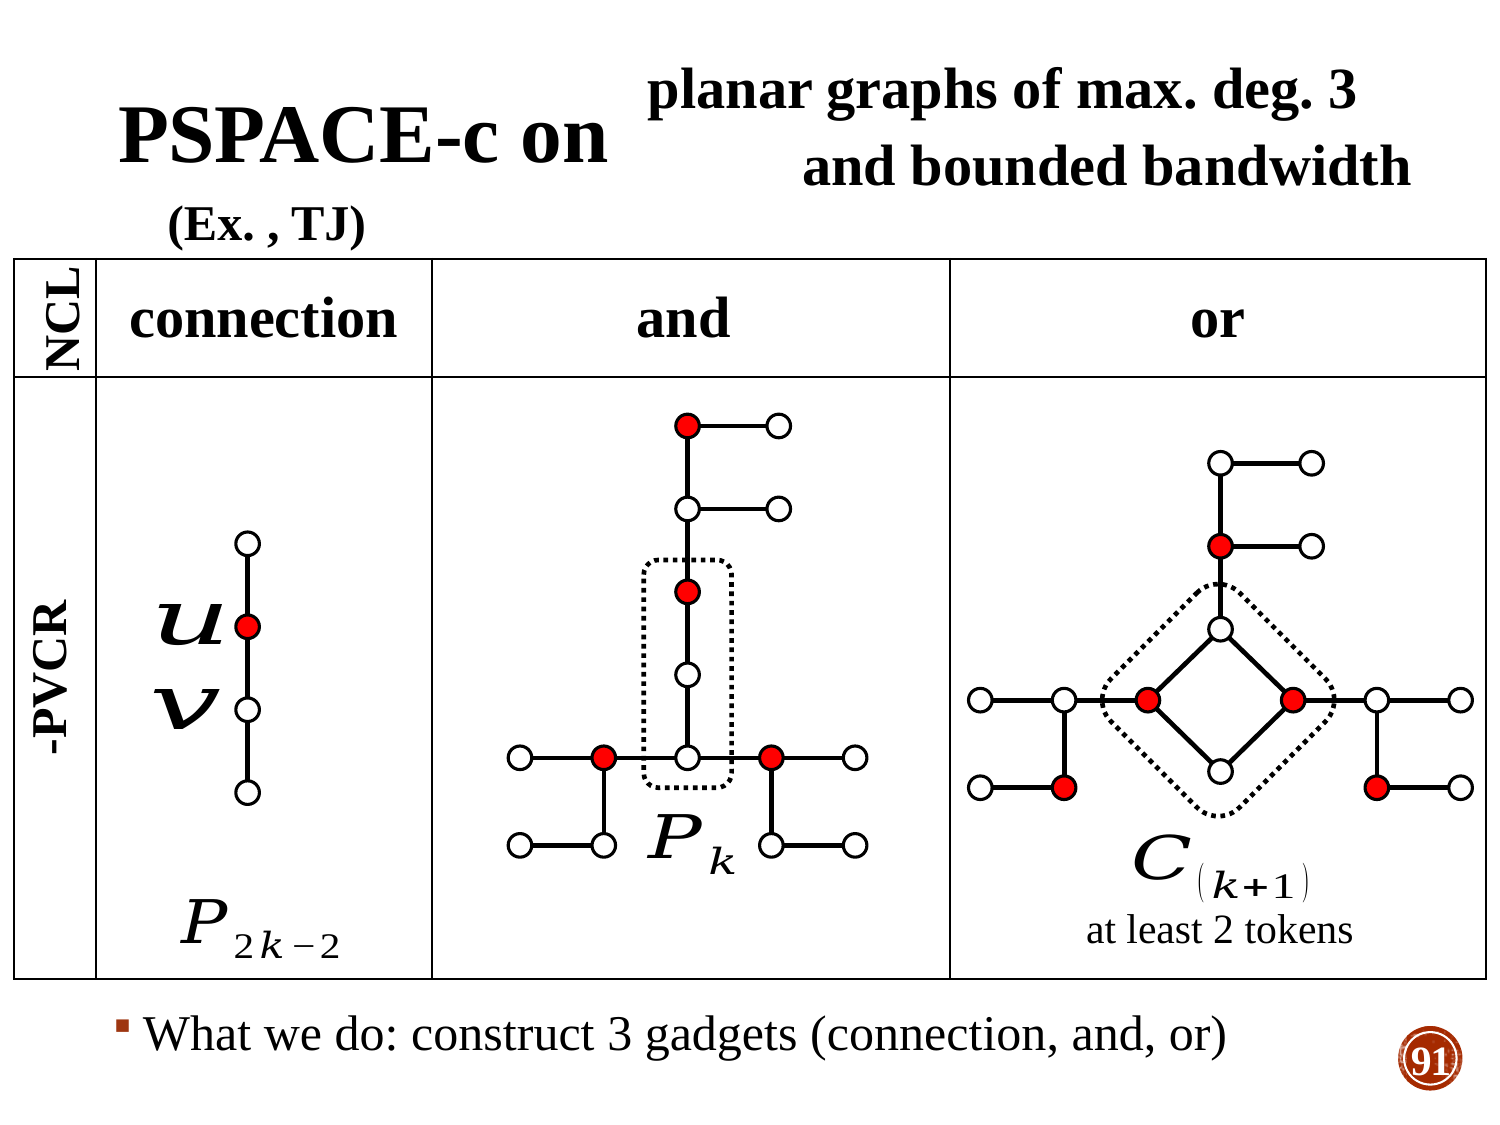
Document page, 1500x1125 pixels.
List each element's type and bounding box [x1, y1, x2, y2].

text_box [1207, 533, 1234, 559]
text_box [758, 832, 784, 859]
text_box [967, 687, 993, 713]
text_box [1364, 687, 1390, 713]
text_box [766, 496, 792, 522]
text_box [234, 780, 261, 806]
text_box [674, 496, 701, 522]
slide_number [1391, 1028, 1471, 1089]
text_box [632, 46, 1429, 203]
text_box [842, 832, 868, 859]
text_box [234, 697, 261, 723]
text_box [507, 744, 533, 771]
text_box [766, 413, 792, 439]
text_box [507, 832, 533, 859]
text_box [591, 832, 617, 859]
text_box [1448, 687, 1474, 713]
text_box [1051, 775, 1077, 801]
text_box [22, 251, 97, 387]
text_box [674, 413, 701, 439]
text_box [234, 614, 261, 640]
text_box [1071, 894, 1369, 960]
text_box [234, 530, 261, 557]
text_box [642, 558, 733, 789]
text_box [758, 744, 784, 771]
text_box [1299, 533, 1325, 560]
text_box [591, 744, 617, 771]
title [103, 59, 1416, 211]
text_box [1448, 774, 1474, 801]
text_box [967, 774, 993, 801]
text_box [1207, 450, 1234, 476]
text_box [1101, 583, 1336, 818]
text_box [1299, 450, 1325, 477]
text_box [1364, 775, 1390, 801]
text_box [842, 744, 868, 771]
list [97, 999, 1392, 1081]
text_box [1051, 687, 1077, 713]
